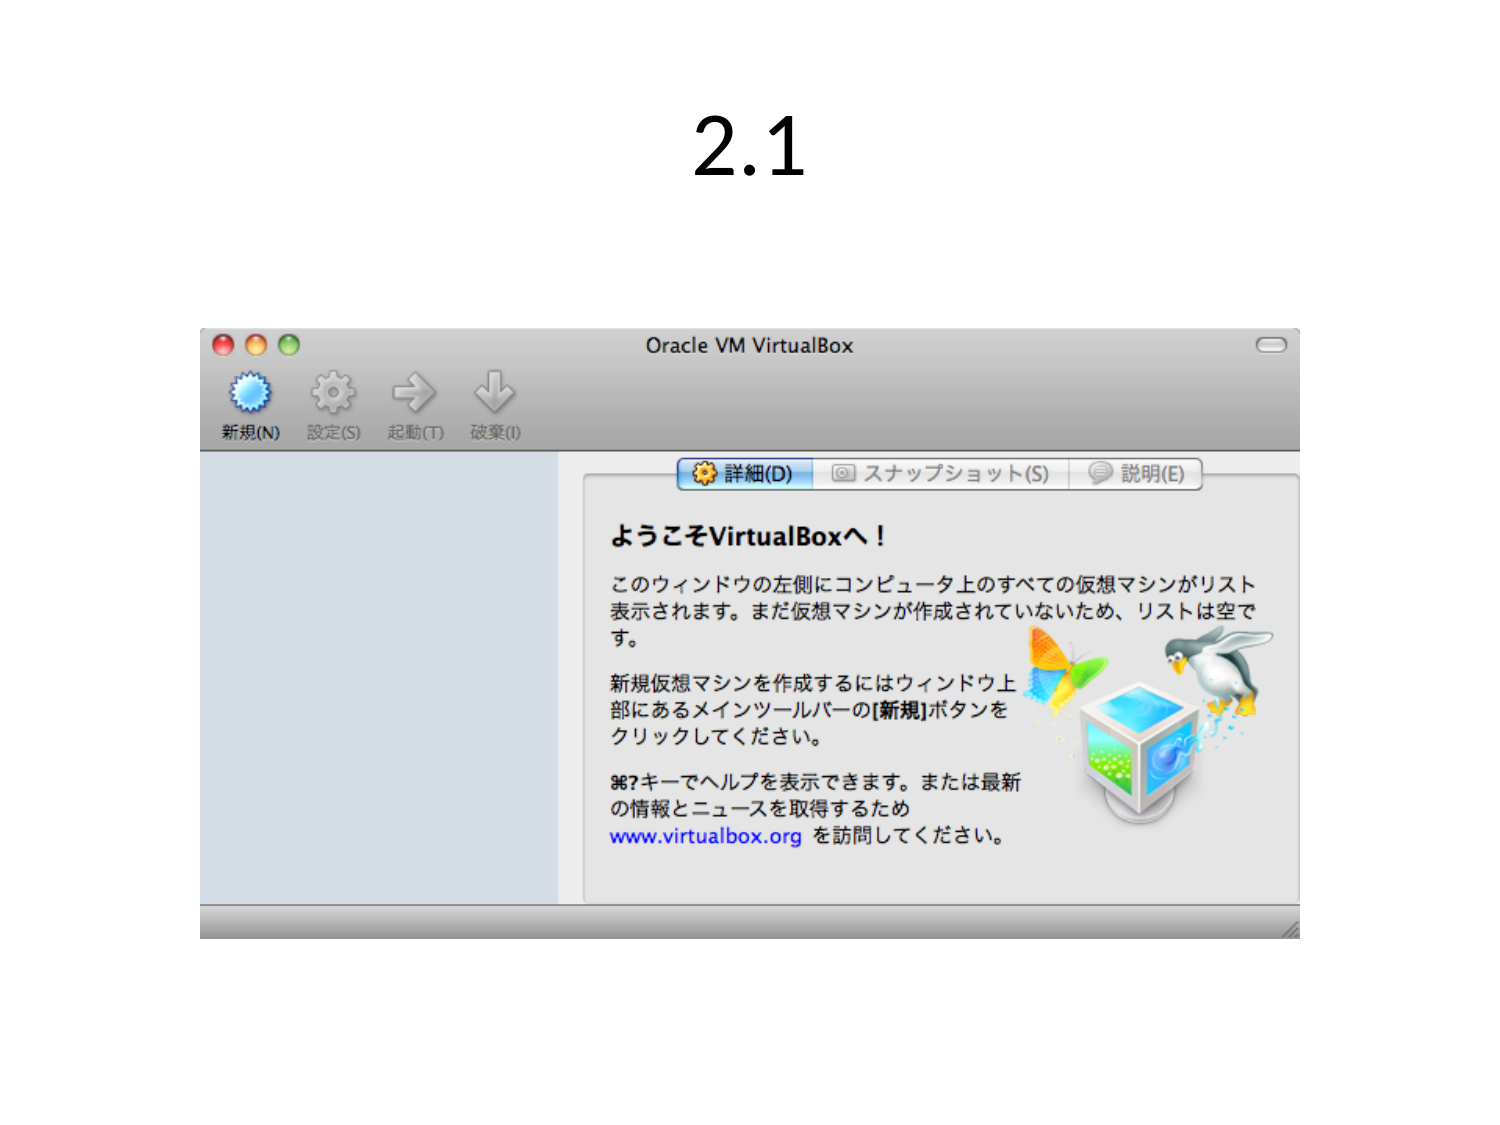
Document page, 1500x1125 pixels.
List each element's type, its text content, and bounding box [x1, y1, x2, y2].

title 2.1 [75, 45, 1425, 233]
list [200, 328, 1300, 939]
